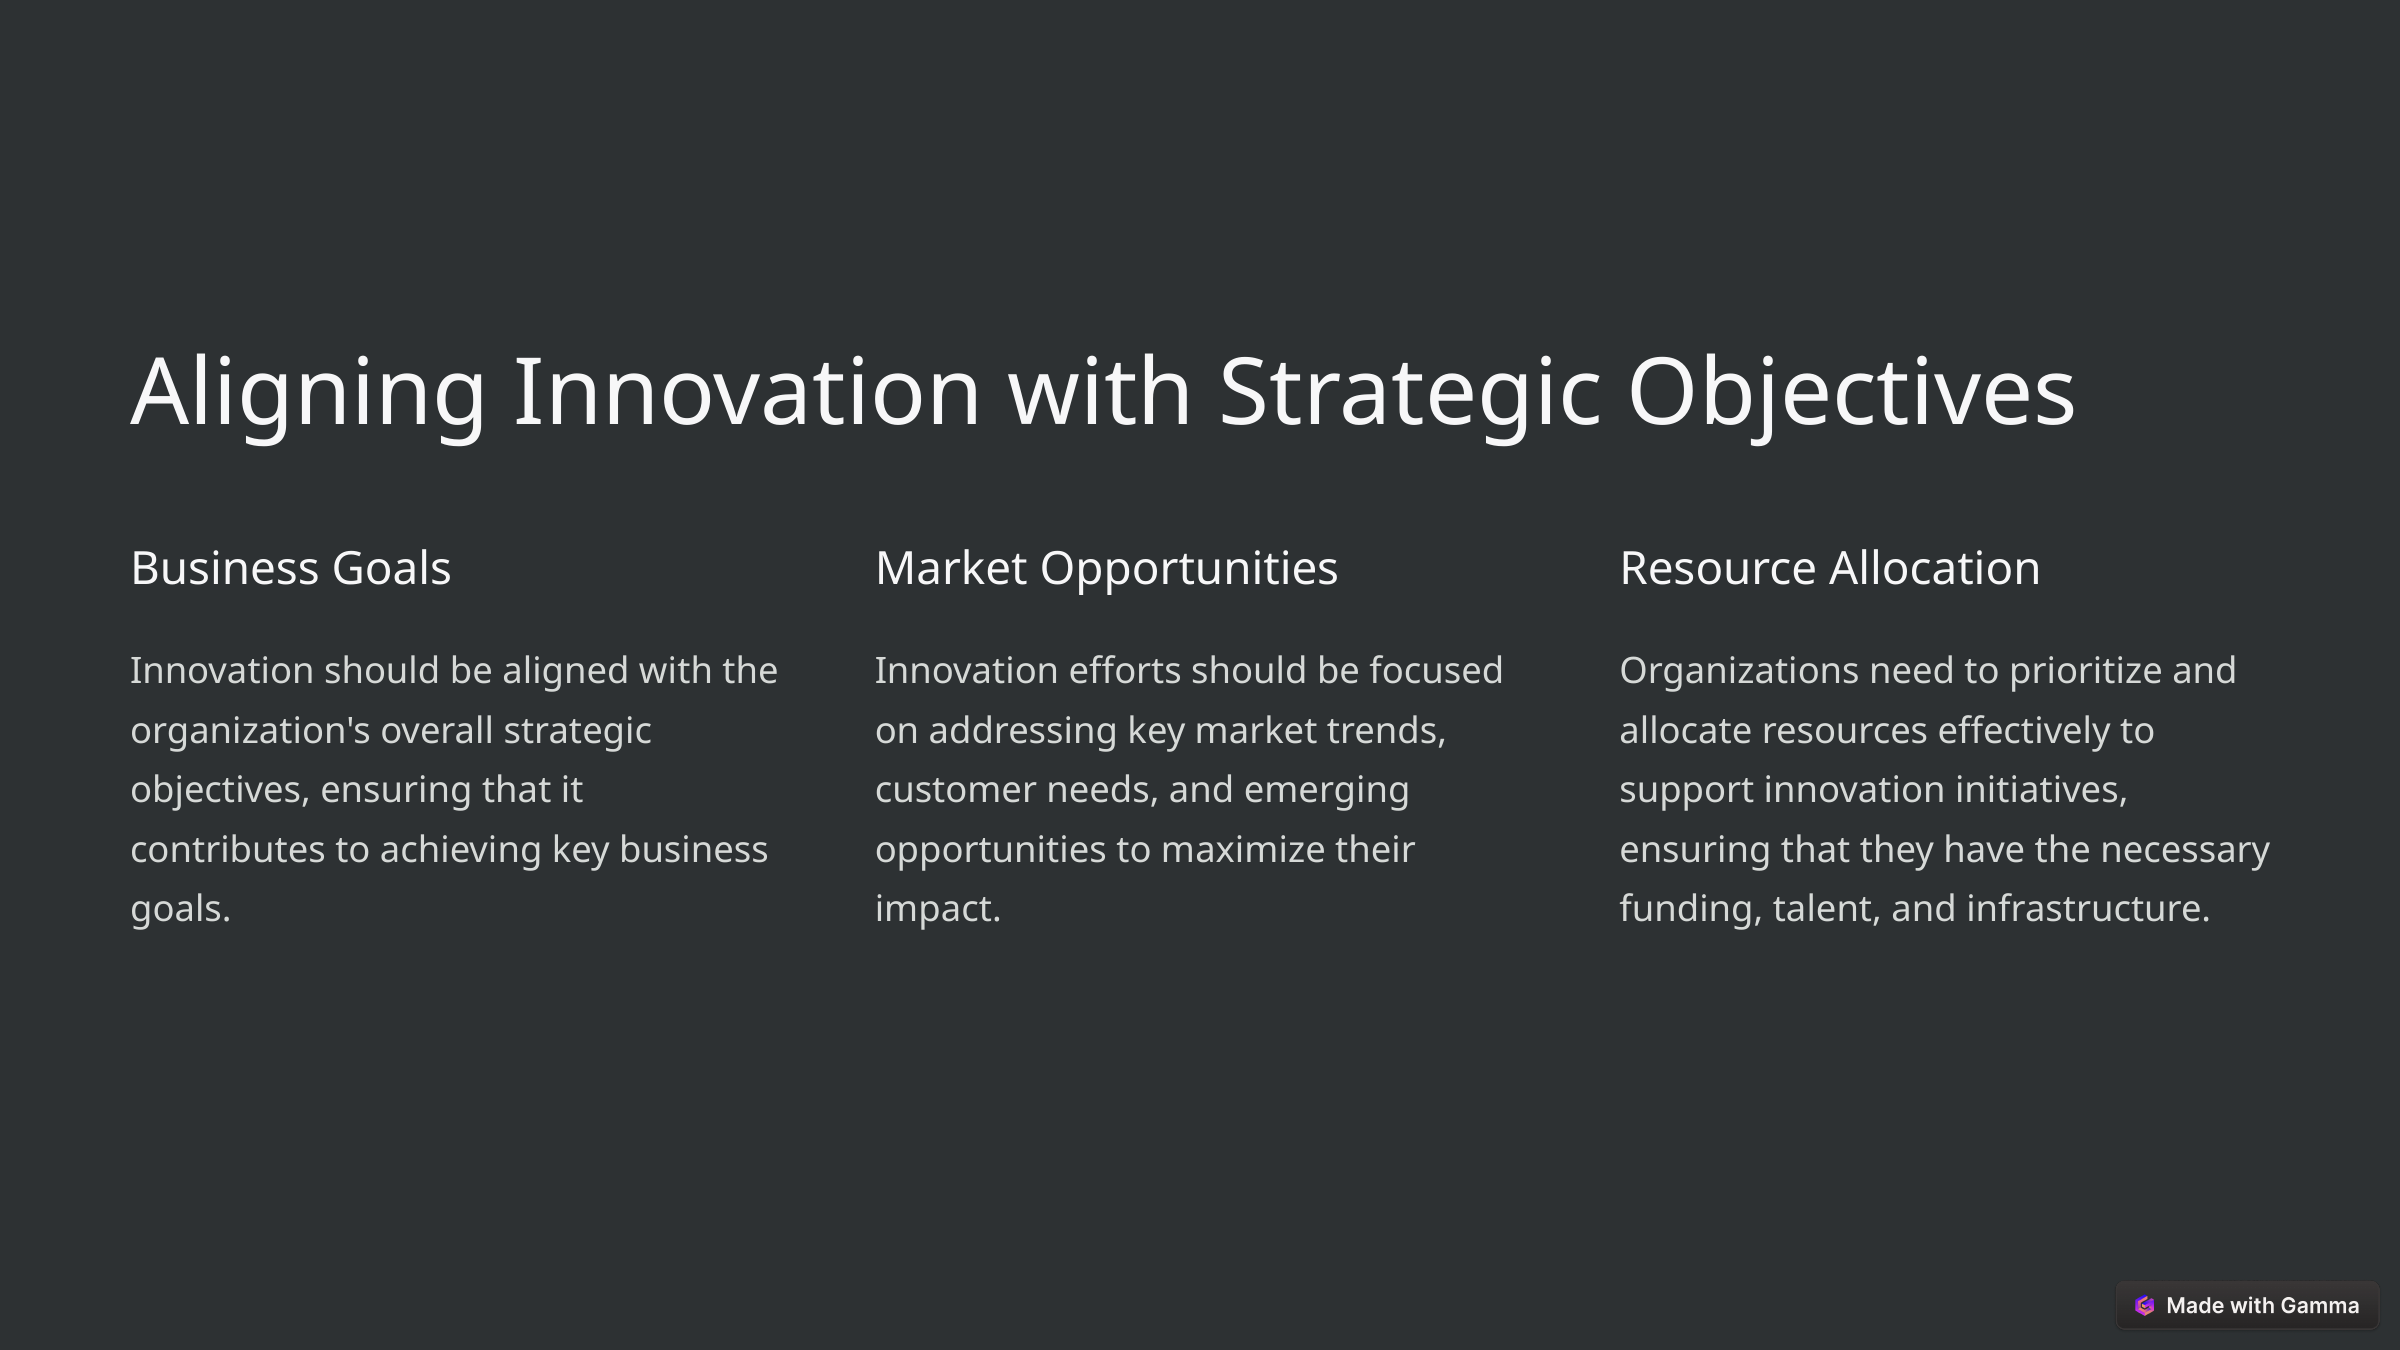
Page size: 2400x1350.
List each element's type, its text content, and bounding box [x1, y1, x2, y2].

text_box Business Goals [130, 536, 596, 595]
text_box Resource Allocation [1619, 536, 2085, 595]
text_box Market Opportunities [874, 536, 1345, 595]
text_box Organizations need to prioritize and allocate resources effectively to support innovation initiatives, ensuring that they have the necessary funding, talent, and infrastructure. [1619, 631, 2272, 989]
picture [2106, 1271, 2389, 1339]
text_box Innovation efforts should be focused on addressing key market trends, customer needs, and emerging opportunities to maximize their impact. [874, 631, 1528, 930]
text_box Aligning Innovation with Strategic Objectives [130, 327, 2087, 444]
text_box Innovation should be aligned with the organization's overall strategic objectives, ensuring that it contributes to achieving key business goals. [130, 631, 783, 930]
